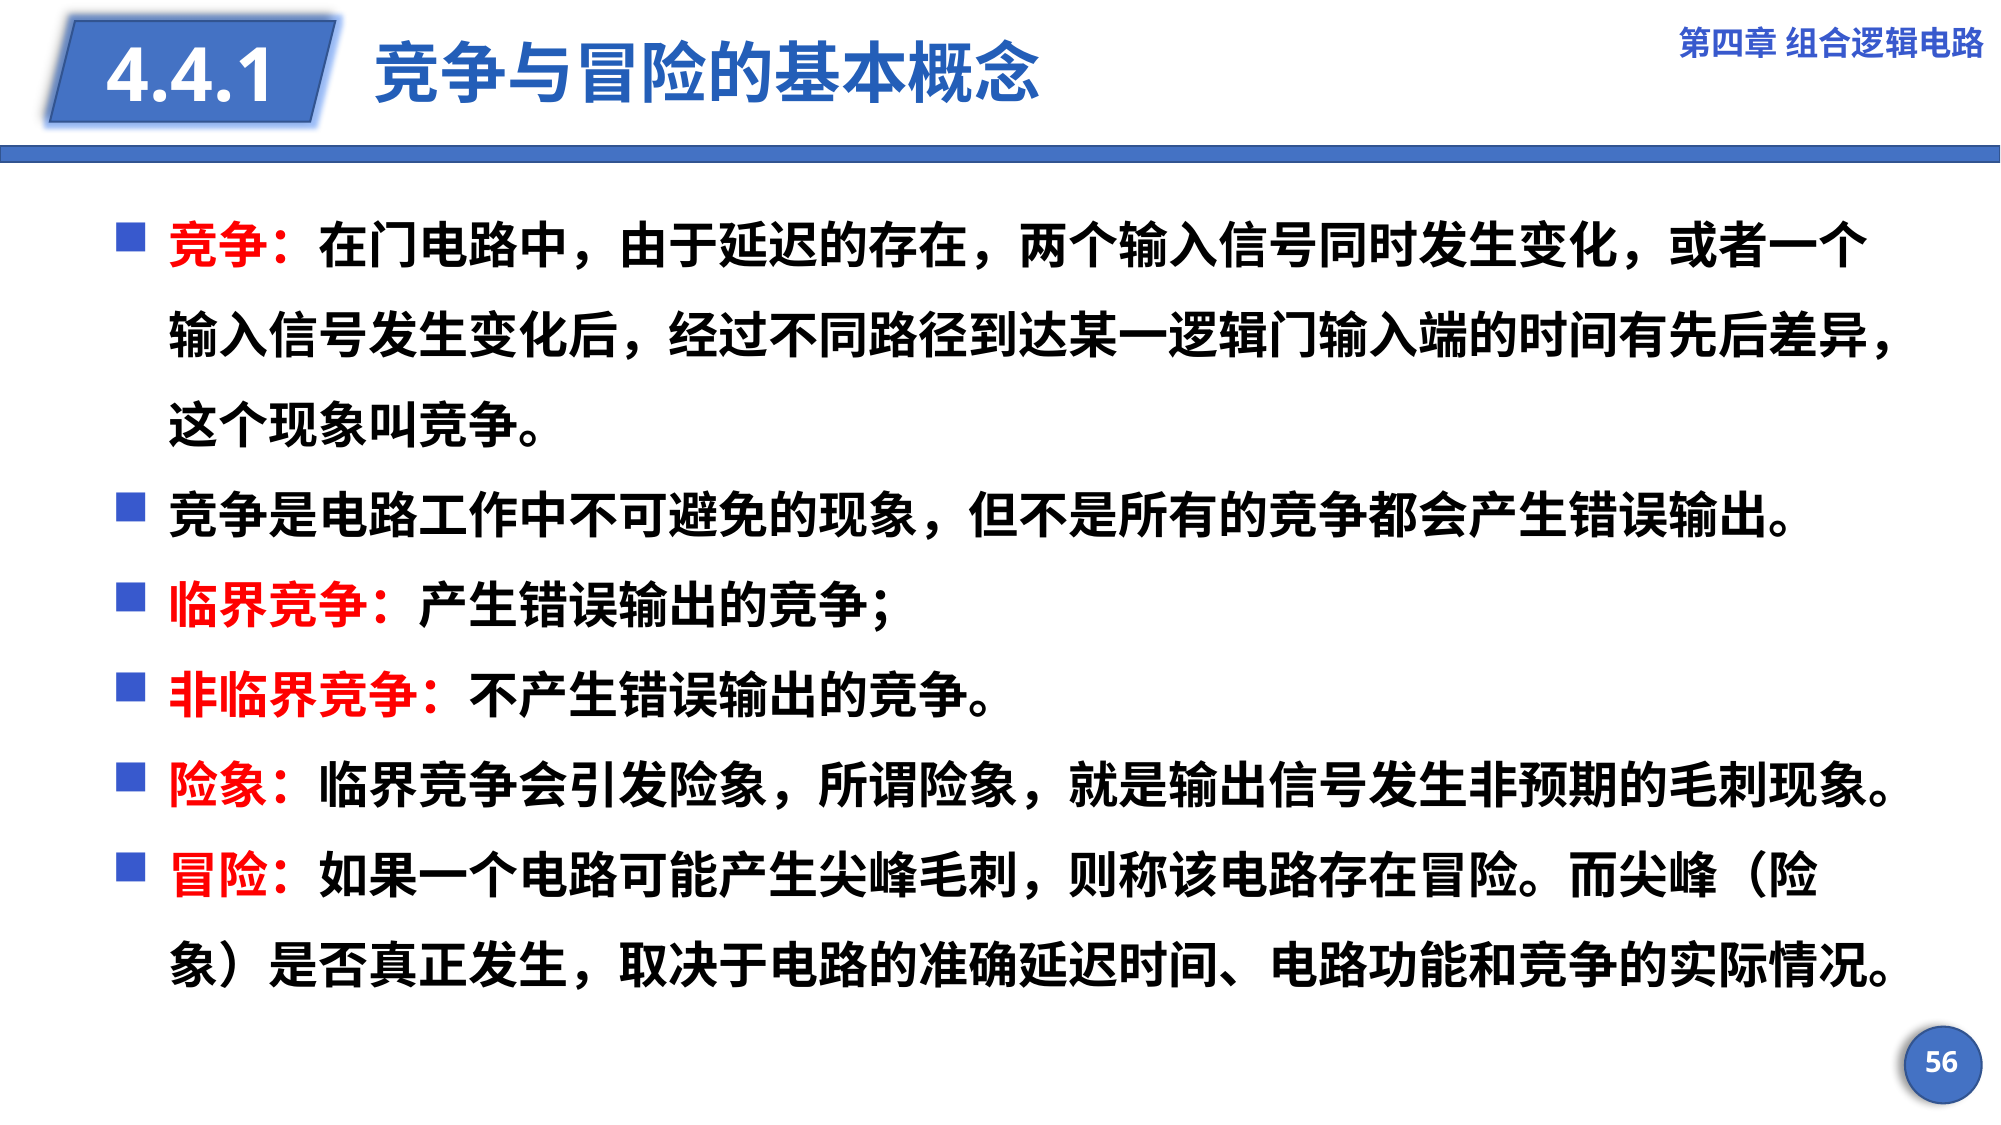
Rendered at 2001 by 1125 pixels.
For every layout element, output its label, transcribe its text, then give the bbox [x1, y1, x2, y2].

footer 第四章 组合逻辑电路 [1654, 0, 2000, 84]
slide_number 56 [1895, 1033, 1989, 1094]
text_box 竞争：在门电路中，由于延迟的存在，两个输入信号同时发生变化，或者一个输入信号发生变化后，经过不同路径到达某一逻辑门输入端的时间有先后差异，这个现象叫竞争。 竞争是电路工作中不可避免的现象，但不是所有的竞争都会产生错误输出。 临界竞争：产生错误输出的竞争； 非临界竞争：不产生错误输出的竞争。 险象：临界竞争会引发险象，所谓险象，就是输出信号发生非预期的毛刺现象。 冒险：如果一个电路可能产生尖峰毛刺，则称该电路存在冒险。而尖峰（险象）是否真正发生，取决于电路的准确延迟时间、电路功能和竞争的实际情况。 [97, 175, 1918, 1001]
text_box 4.4.1 [48, 20, 337, 123]
title 竞争与冒险的基本概念 [358, 16, 1306, 137]
